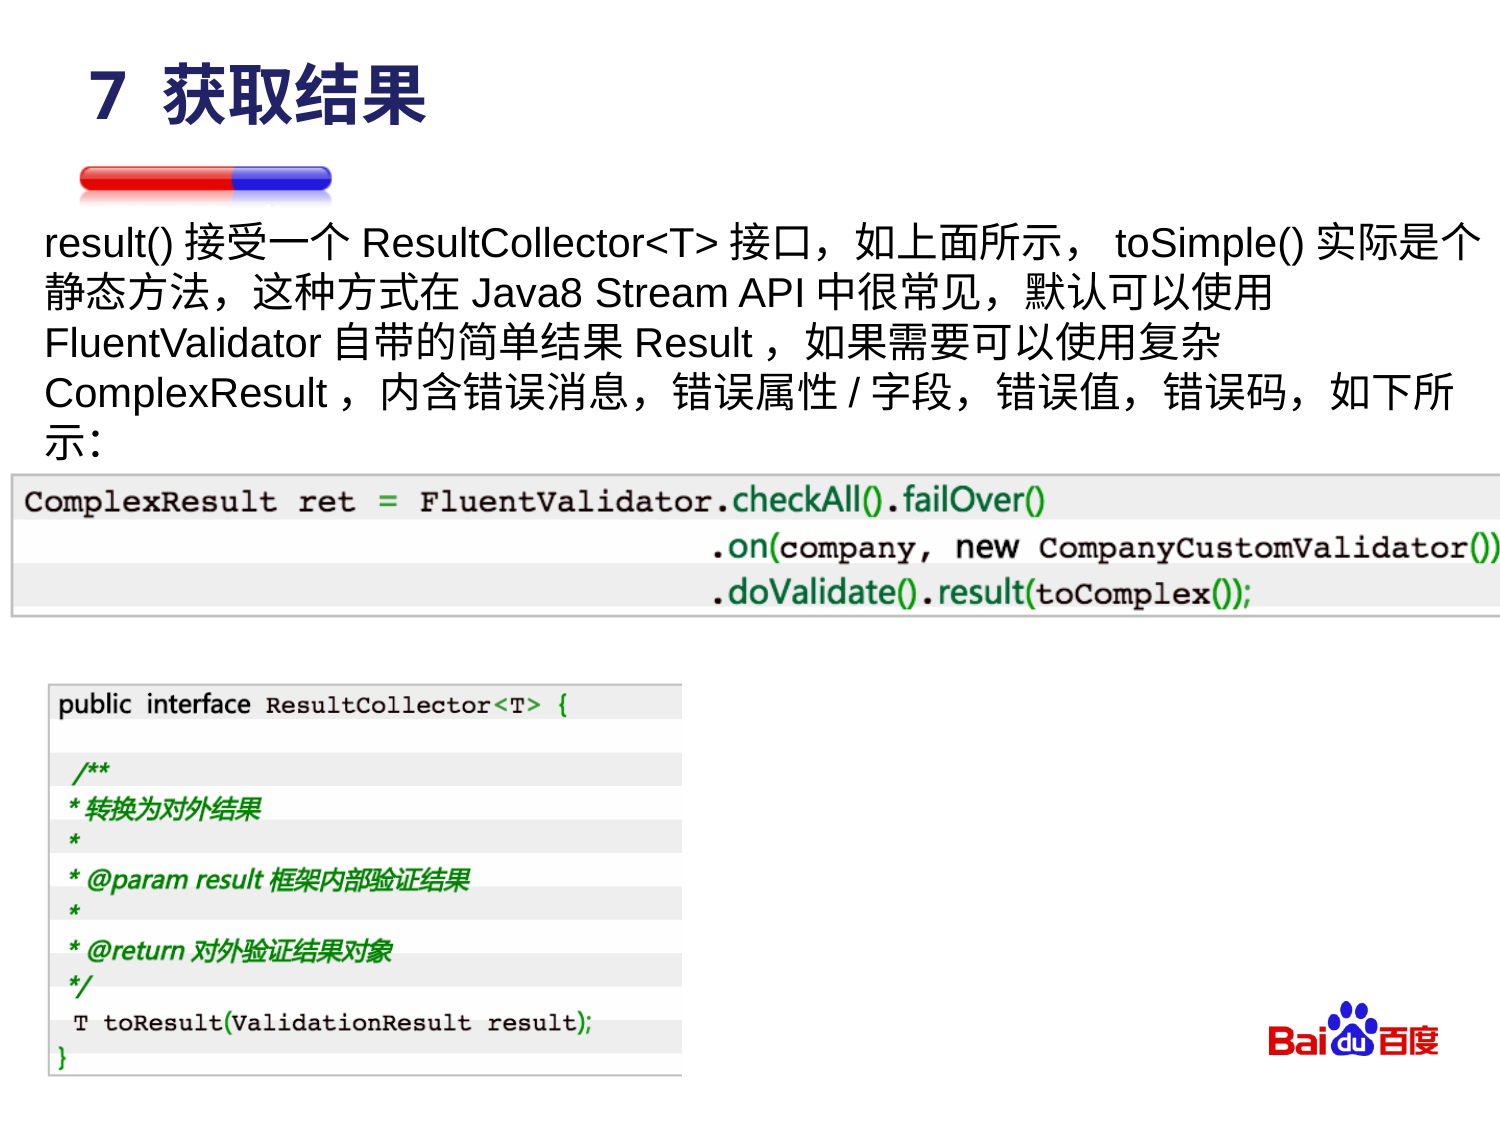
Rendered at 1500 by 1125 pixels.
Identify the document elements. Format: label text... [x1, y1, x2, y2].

picture [29, 668, 682, 1090]
picture [1269, 1001, 1438, 1056]
picture [0, 455, 1500, 658]
title 7 获取结果 [75, 45, 1425, 208]
text_box result()接受一个ResultCollector<T>接口，如上面所示，toSimple()实际是个静态方法，这种方式在Java8 Stream API中很常见，默认可以使用FluentValidator自带的简单结果Result，如果需要可以使用复杂ComplexResult，内含错误消息，错误属性/字段，错误值，错误码，如下所示： [29, 208, 1500, 455]
